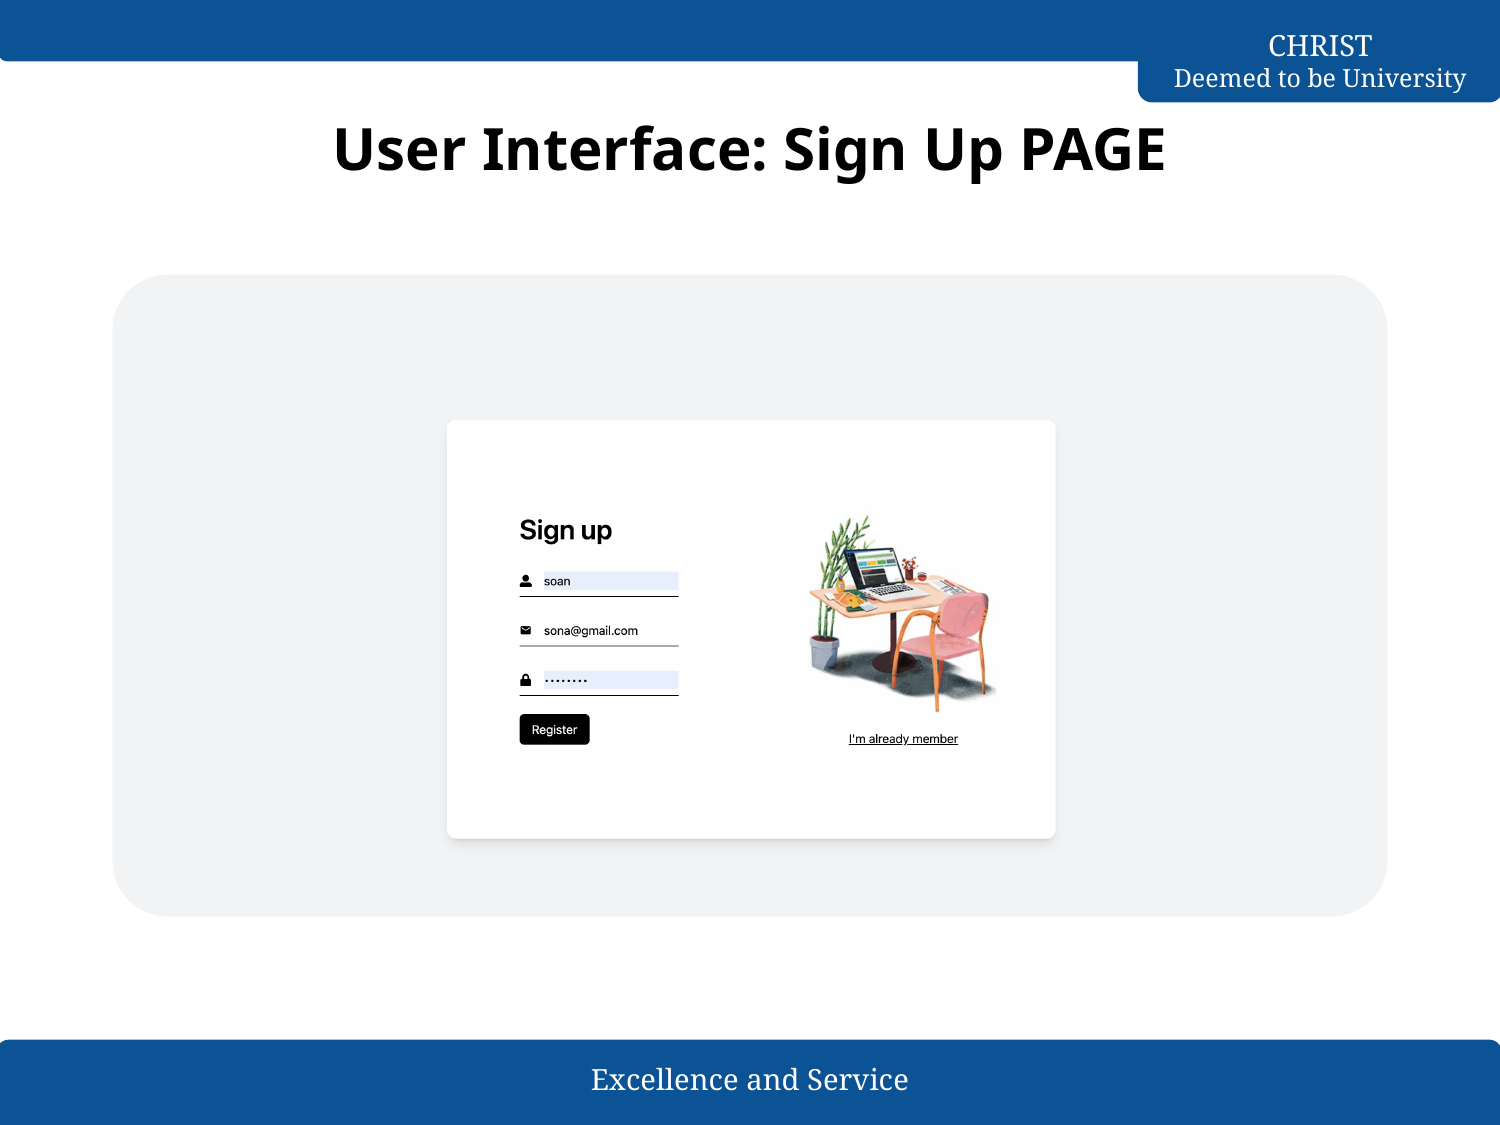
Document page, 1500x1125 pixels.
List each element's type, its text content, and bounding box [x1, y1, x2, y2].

title User Interface: Sign Up PAGE [51, 97, 1449, 223]
picture [112, 274, 1388, 917]
